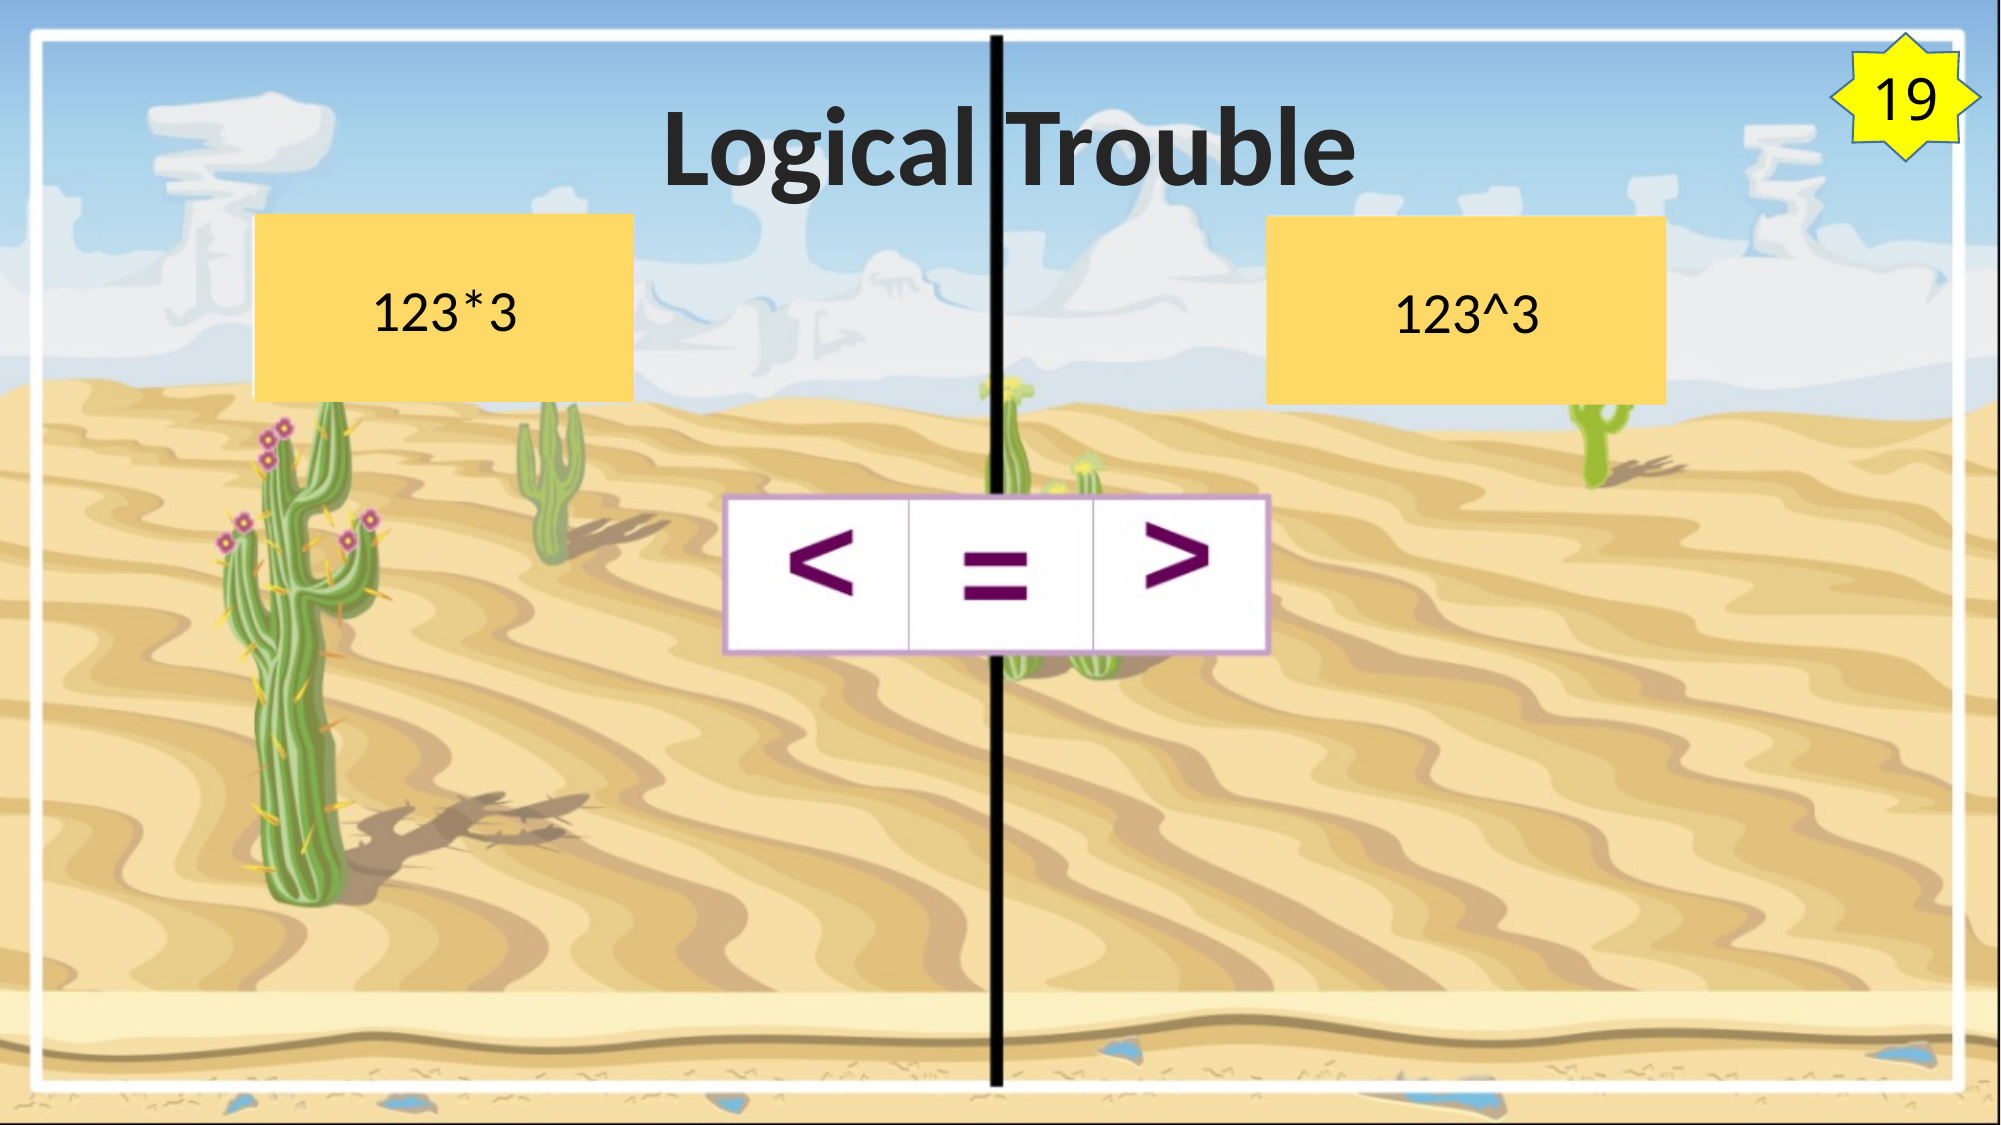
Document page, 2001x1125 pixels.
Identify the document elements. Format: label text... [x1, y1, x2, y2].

picture [0, 0, 2001, 1125]
text_box 123*3 [254, 213, 635, 403]
text_box 123^3 [1265, 215, 1667, 406]
text_box Logical Trouble [499, 64, 1523, 215]
text_box 19 [1828, 31, 1983, 163]
